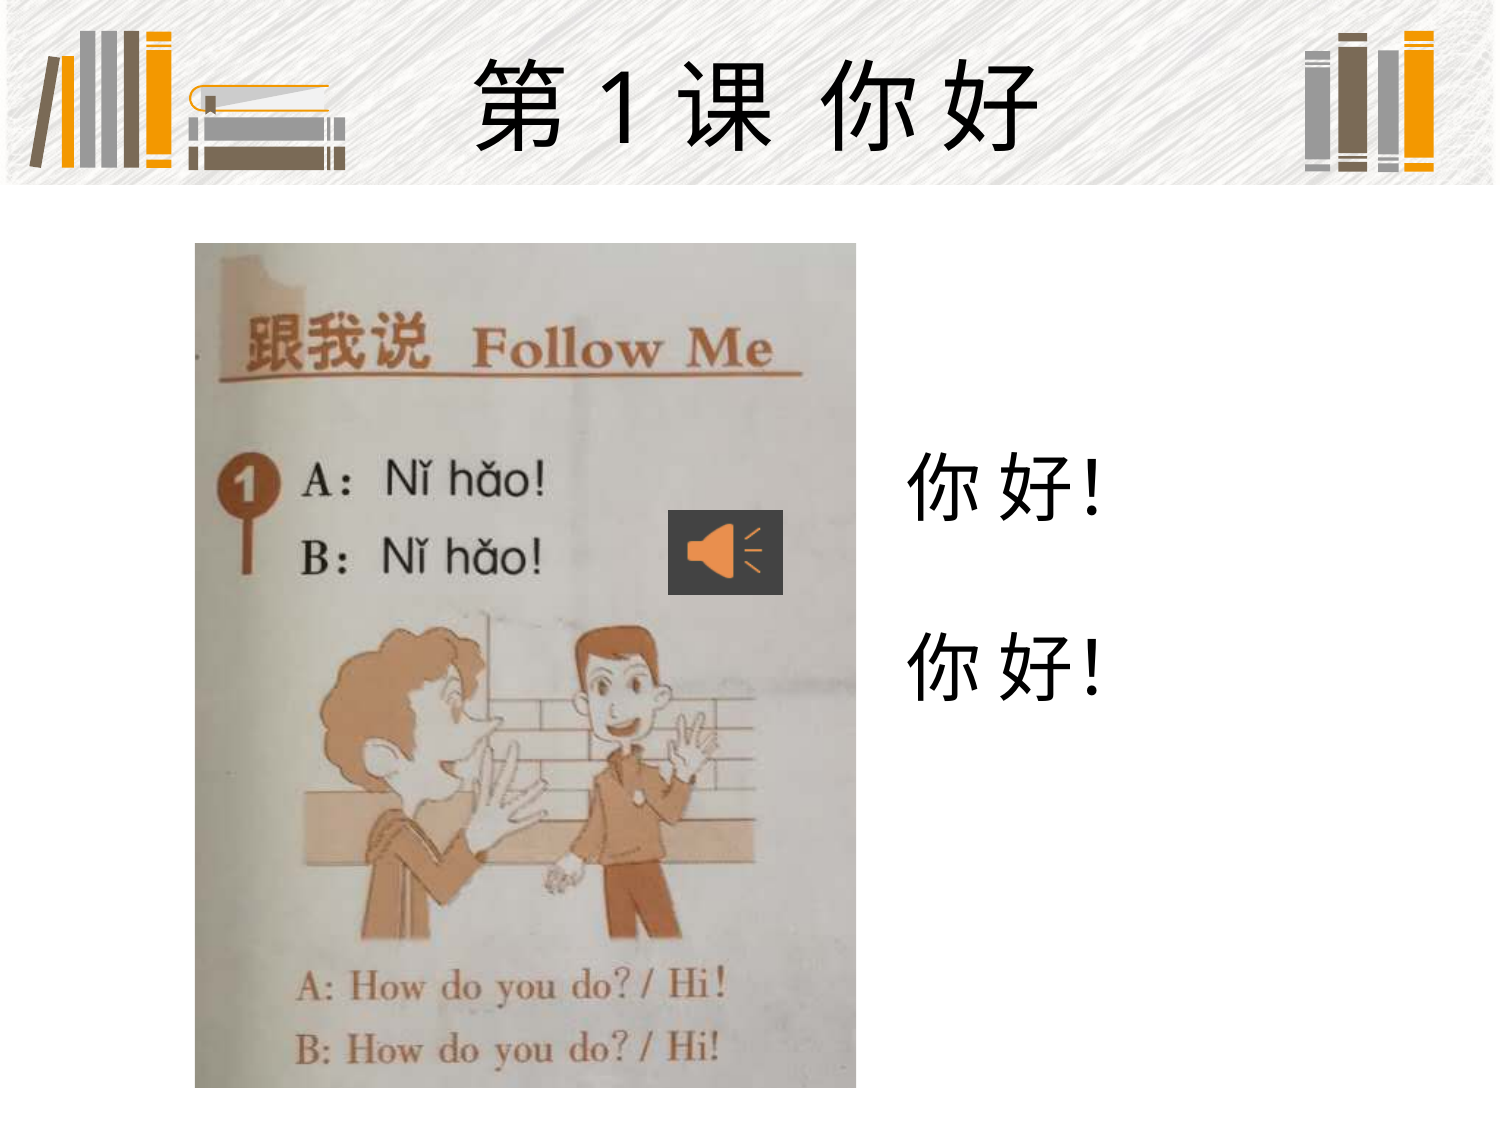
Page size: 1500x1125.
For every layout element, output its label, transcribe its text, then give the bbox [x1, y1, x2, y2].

text_box 你 好！ 你 好！ [891, 432, 1329, 718]
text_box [29, 30, 346, 171]
picture [0, 0, 1500, 185]
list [194, 243, 857, 1089]
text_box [1304, 30, 1434, 173]
picture [666, 508, 785, 597]
